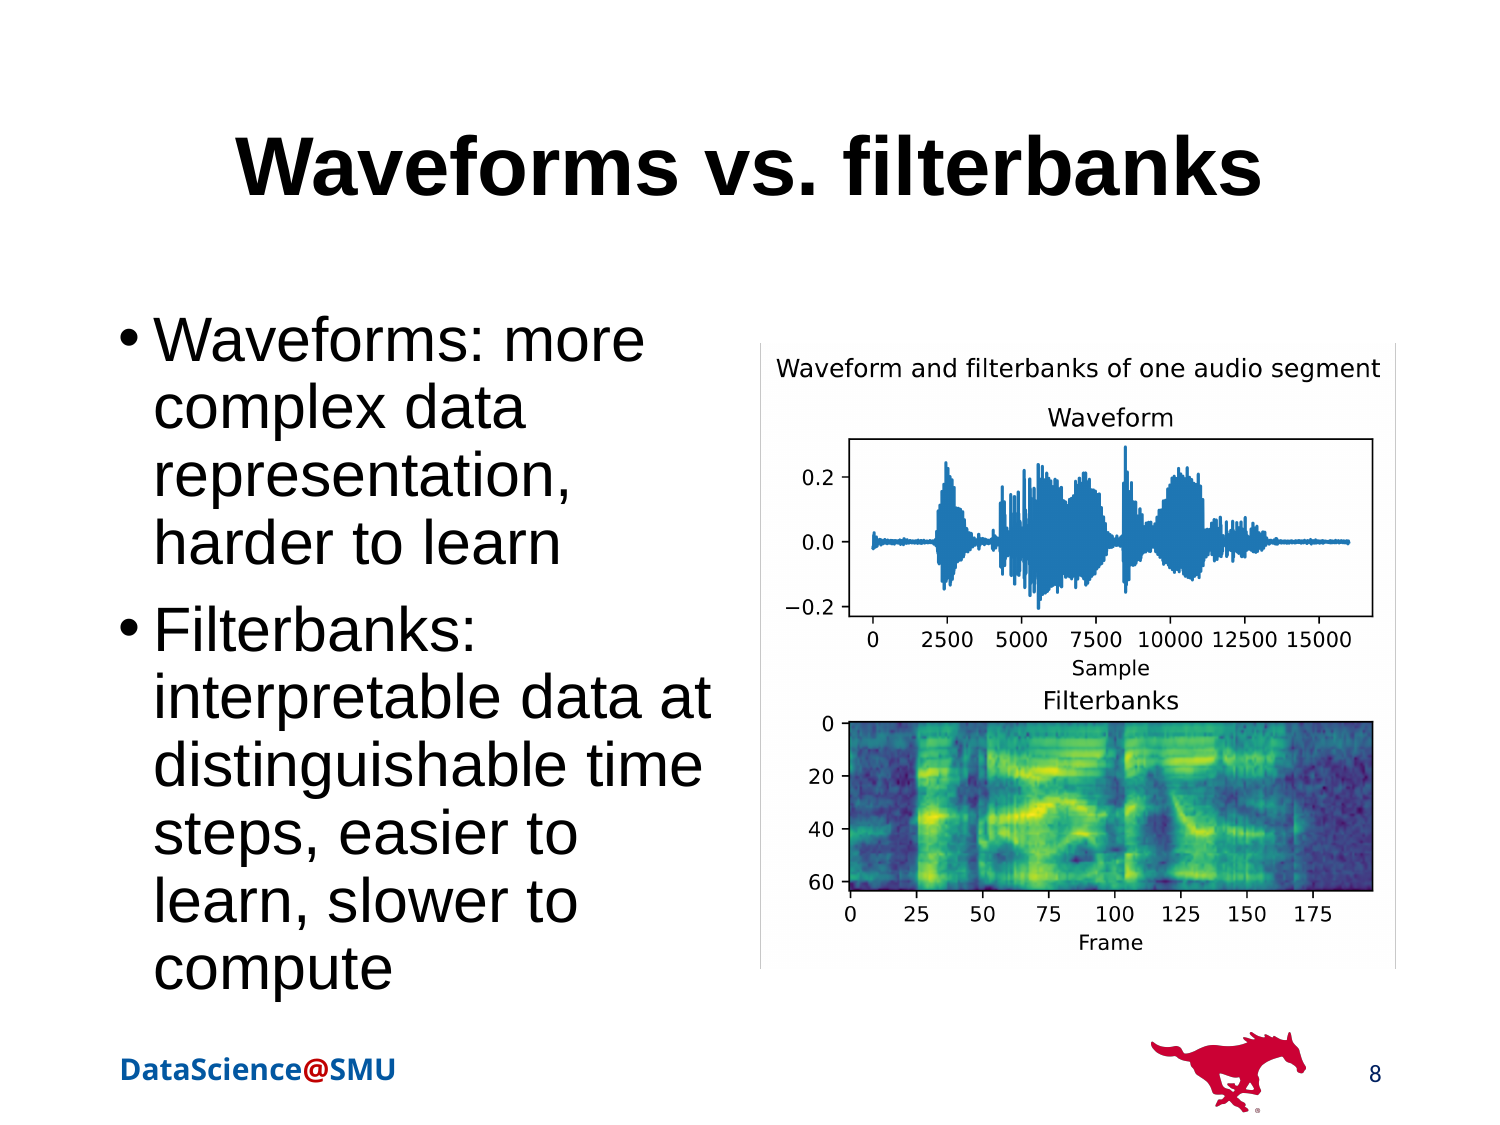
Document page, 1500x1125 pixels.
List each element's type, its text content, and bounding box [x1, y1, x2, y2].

slide_number 8 [1059, 1042, 1397, 1103]
list Waveforms: more complex data representation, harder to learn Filterbanks: interpretable data at distinguishable time steps, easier to learn, slower to compute [103, 299, 741, 1014]
picture [1151, 1032, 1306, 1042]
picture [1151, 1103, 1306, 1113]
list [760, 343, 1396, 969]
title Waveforms vs. filterbanks [103, 59, 1397, 278]
